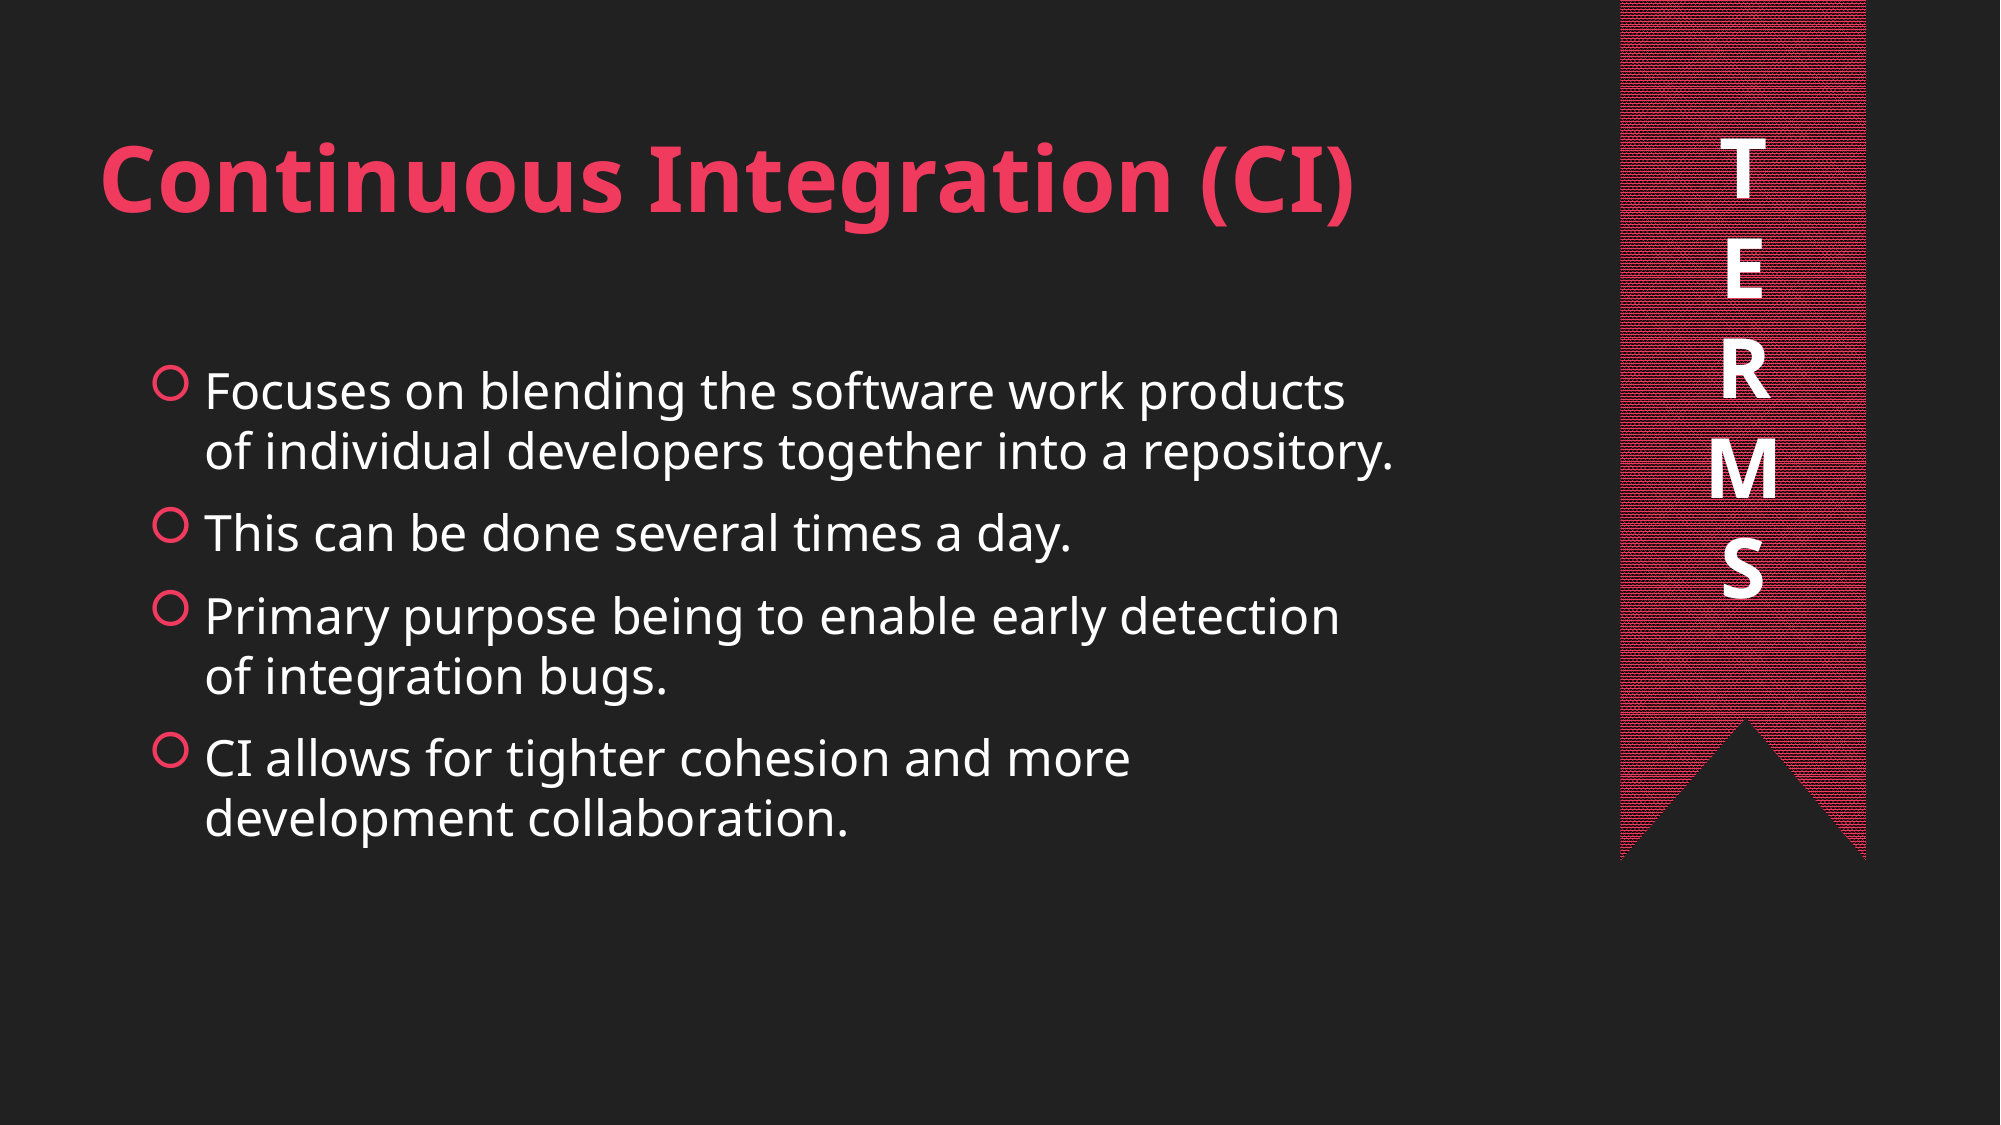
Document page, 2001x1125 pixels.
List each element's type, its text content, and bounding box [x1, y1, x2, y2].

text_box Continuous Integration (CI) [83, 113, 1372, 239]
text_box T E R M S [1689, 108, 1798, 623]
text_box Focuses on blending the software work products of individual developers together into a repository. This can be done several times a day. Primary purpose being to enable early detection of integration bugs. CI allows for tighter cohesion and more development collaboration. [133, 351, 1412, 962]
text_box [1619, 0, 1868, 862]
